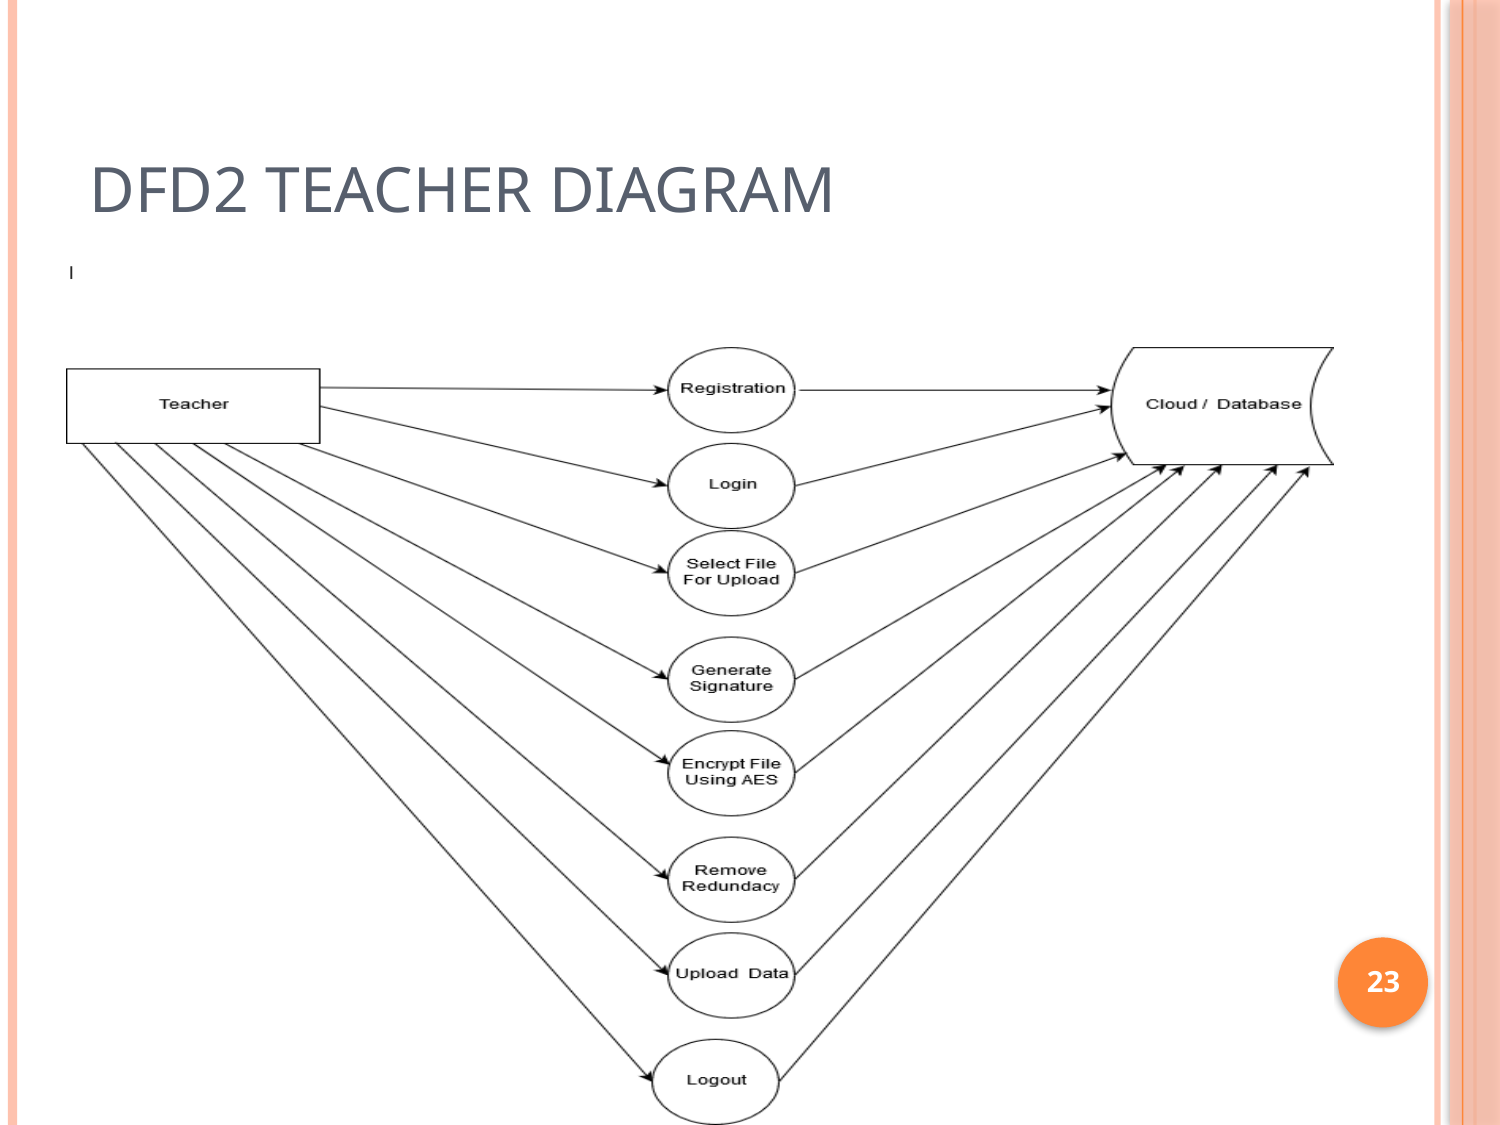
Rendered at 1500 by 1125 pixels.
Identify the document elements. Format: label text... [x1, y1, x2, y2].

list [65, 261, 1334, 1125]
slide_number 23 [1341, 940, 1434, 1027]
title DFD2 Teacher Diagram [75, 45, 1300, 233]
